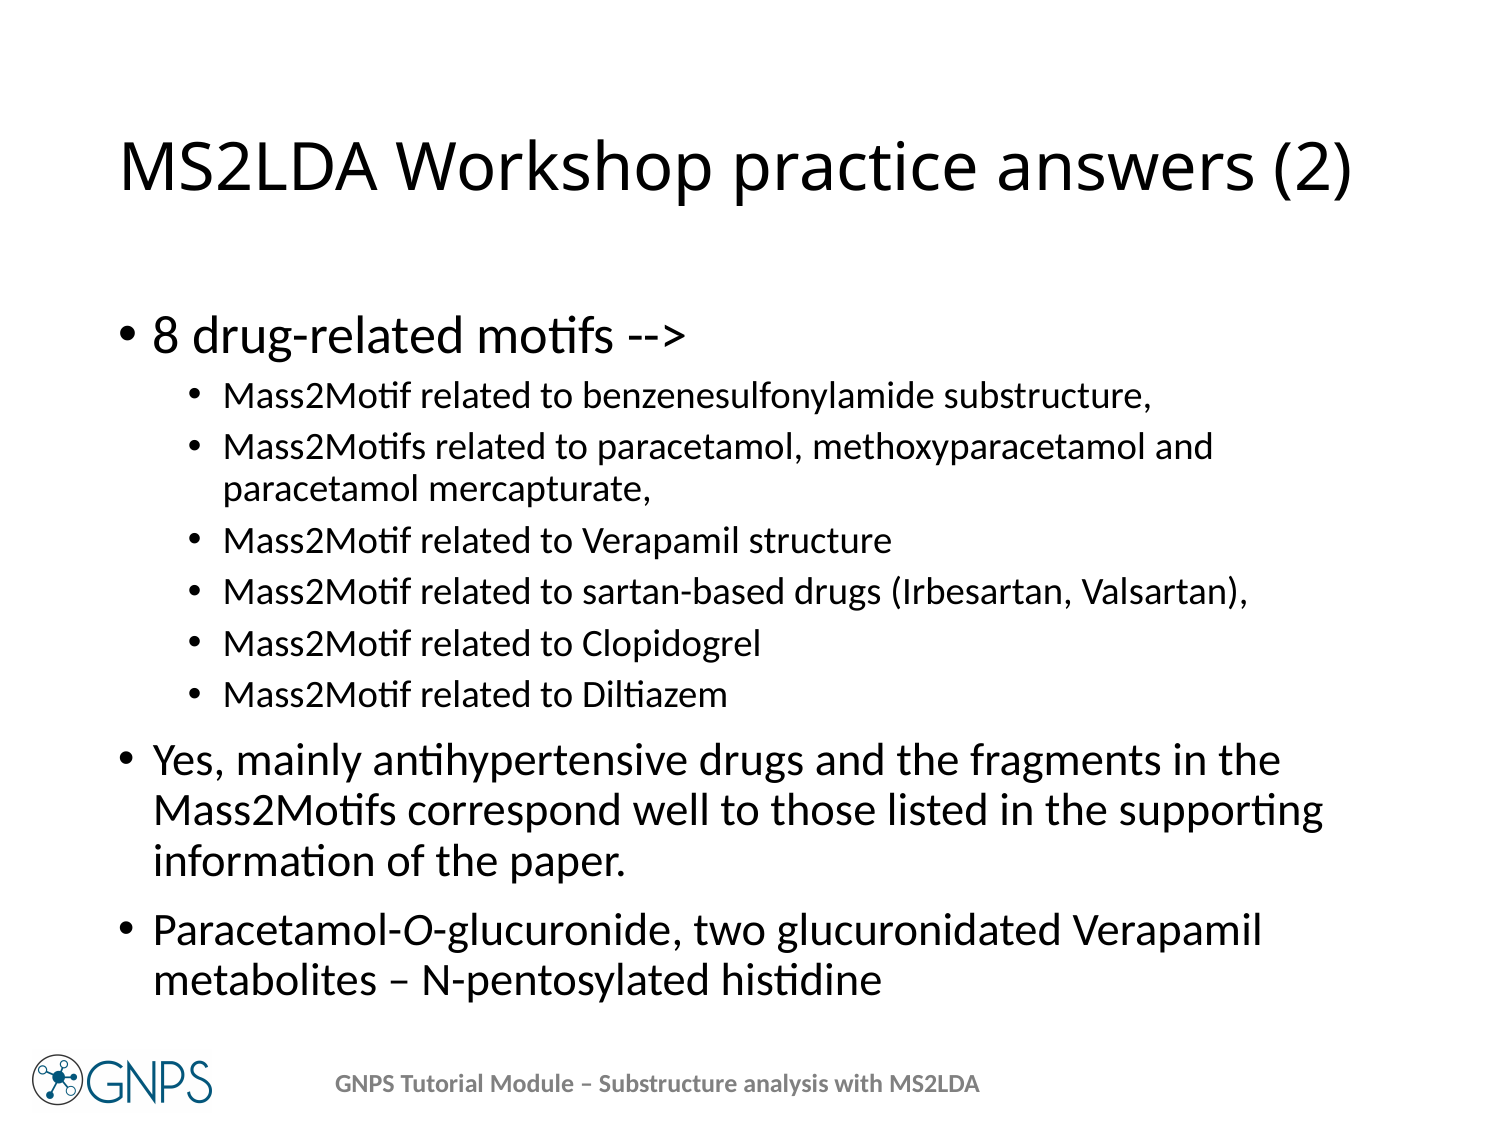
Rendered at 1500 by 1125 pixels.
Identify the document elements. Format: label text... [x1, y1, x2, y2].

title MS2LDA Workshop practice answers (2) [103, 59, 1397, 278]
picture [32, 1049, 212, 1113]
list 8 drug-related motifs --> Mass2Motif related to benzenesulfonylamide substructure, Mass2Motifs related to paracetamol, methoxyparacetamol and paracetamol mercapturate, Mass2Motif related to Verapamil structure Mass2Motif related to sartan-based drugs (Irbesartan, Valsartan), Mass2Motif related to Clopidogrel Mass2Motif related to Diltiazem Yes, mainly antihypertensive drugs and the fragments in the Mass2Motifs correspond well to those listed in the supporting information of the paper. Paracetamol-O-glucuronide, two glucuronidated Verapamil metabolites – N-pentosylated histidine [103, 299, 1397, 1014]
text_box GNPS Tutorial Module – Substructure analysis with MS2LDA [261, 1059, 1500, 1106]
